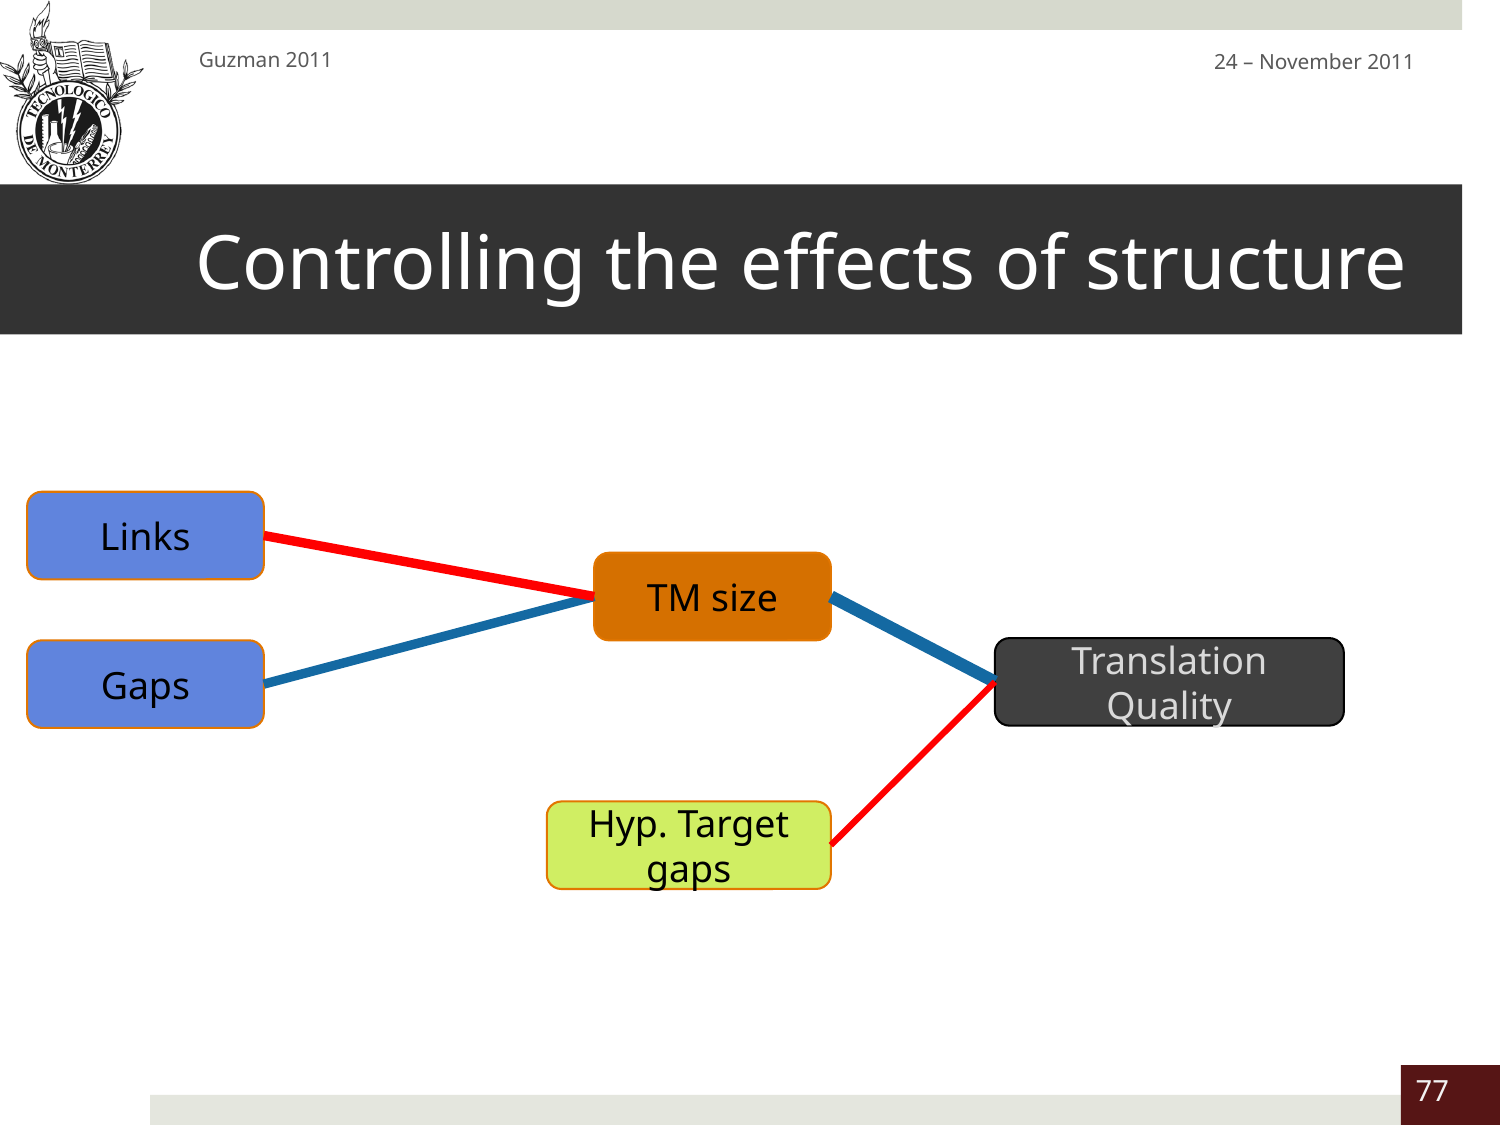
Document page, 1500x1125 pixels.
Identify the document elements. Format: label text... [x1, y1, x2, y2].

text_box TM size [595, 551, 832, 642]
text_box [830, 681, 996, 846]
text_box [263, 534, 595, 597]
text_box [830, 595, 996, 681]
text_box Links [26, 490, 265, 581]
text_box Hyp. Target gaps [545, 800, 832, 891]
text_box Gaps [26, 639, 265, 729]
text_box Translation Quality [996, 637, 1345, 727]
footer Guzman 2011 [183, 30, 659, 91]
picture [0, 0, 145, 184]
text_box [263, 597, 595, 685]
title Controlling the effects of structure [0, 184, 1463, 335]
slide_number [1079, 30, 1430, 91]
